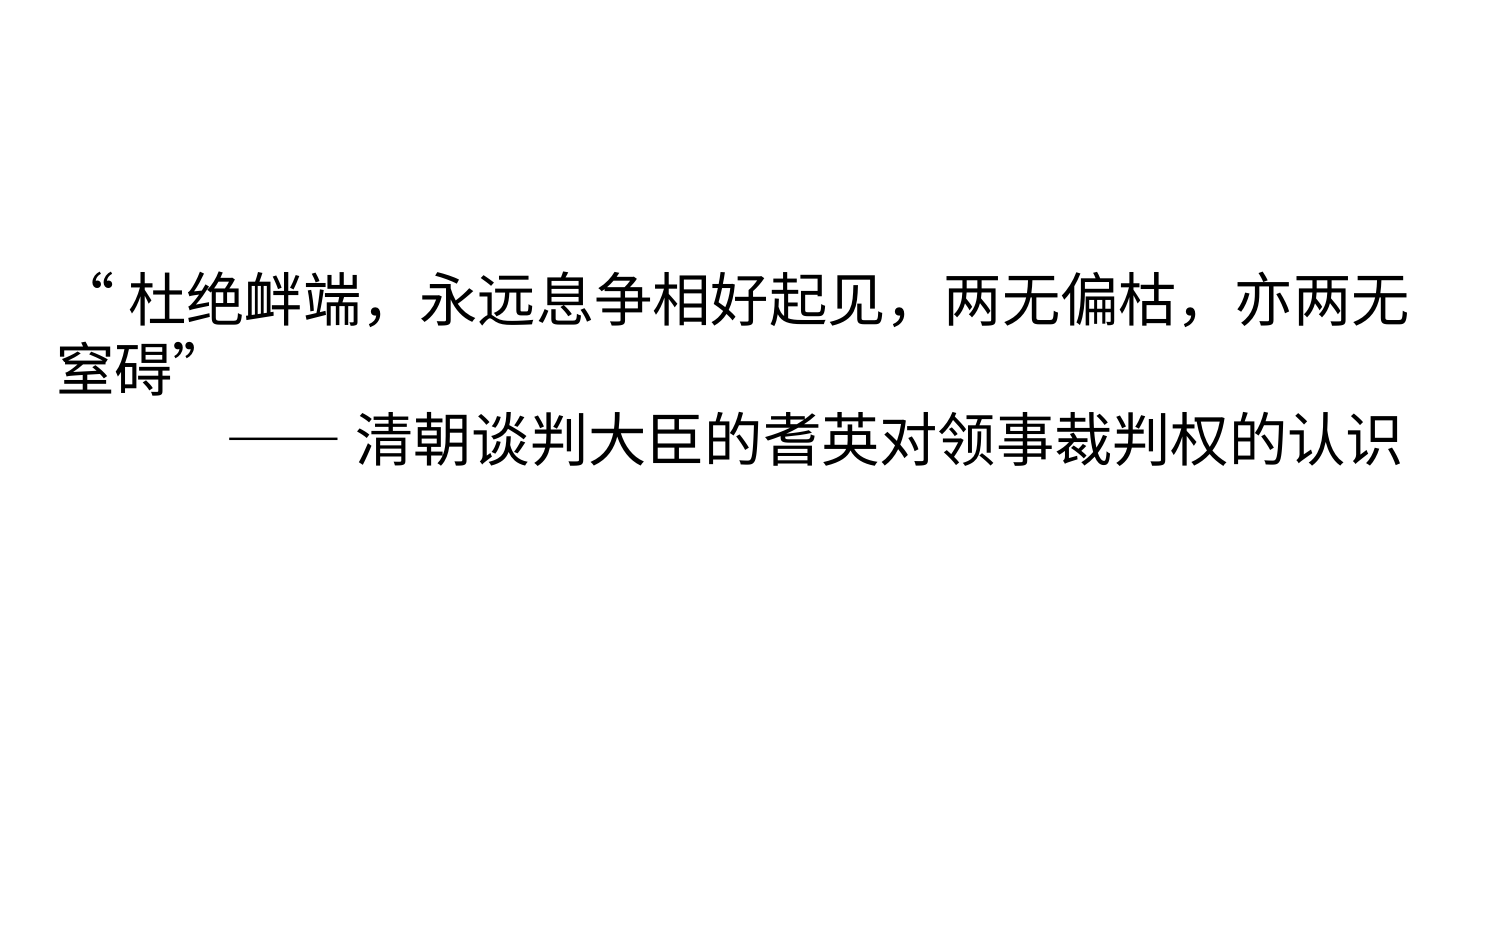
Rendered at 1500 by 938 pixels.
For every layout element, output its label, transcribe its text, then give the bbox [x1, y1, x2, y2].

text_box “杜绝衅端，永远息争相好起见，两无偏枯，亦两无窒碍” ——清朝谈判大臣的耆英对领事裁判权的认识 [41, 256, 1436, 481]
